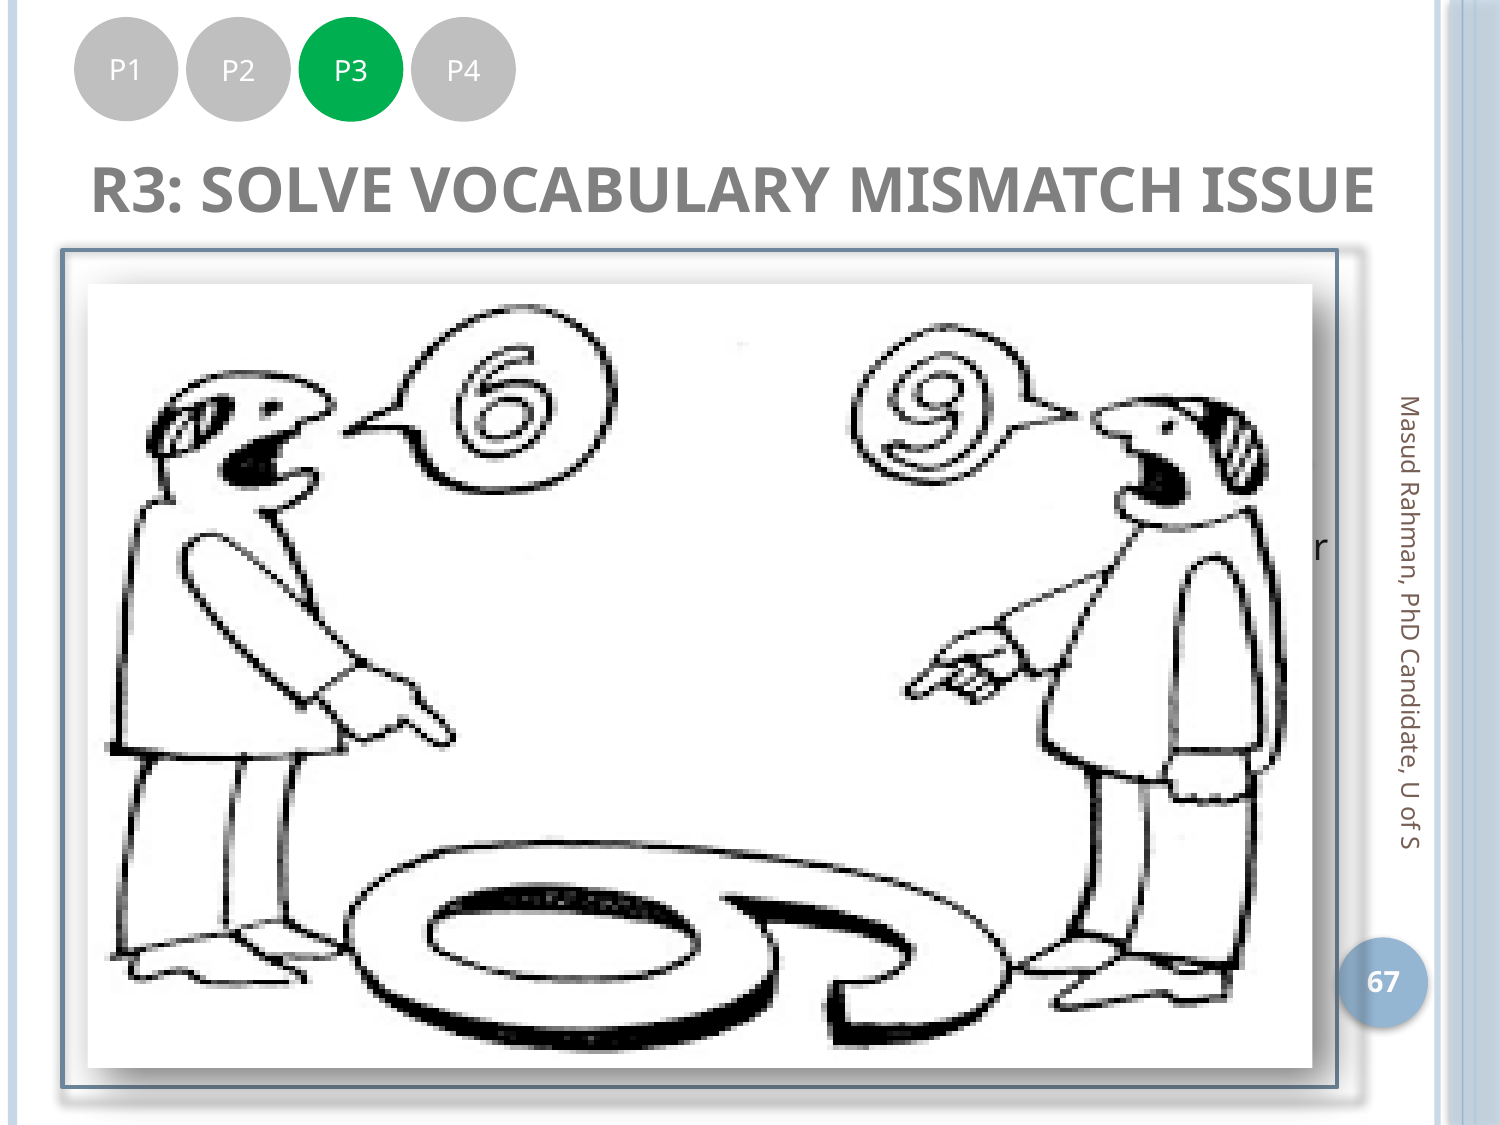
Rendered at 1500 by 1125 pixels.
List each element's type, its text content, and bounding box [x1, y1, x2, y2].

title R3: Solve Vocabulary Mismatch Issue [75, 45, 1434, 233]
footer Masud Rahman, PhD Candidate, U of S [1379, 380, 1440, 906]
text_box P1 [74, 16, 179, 122]
text_box [60, 248, 1339, 1089]
slide_number 67 [1333, 940, 1434, 1027]
picture [86, 284, 1326, 1068]
text_box P2 [186, 16, 291, 122]
text_box P3 [298, 16, 404, 122]
text_box P4 [411, 16, 516, 122]
